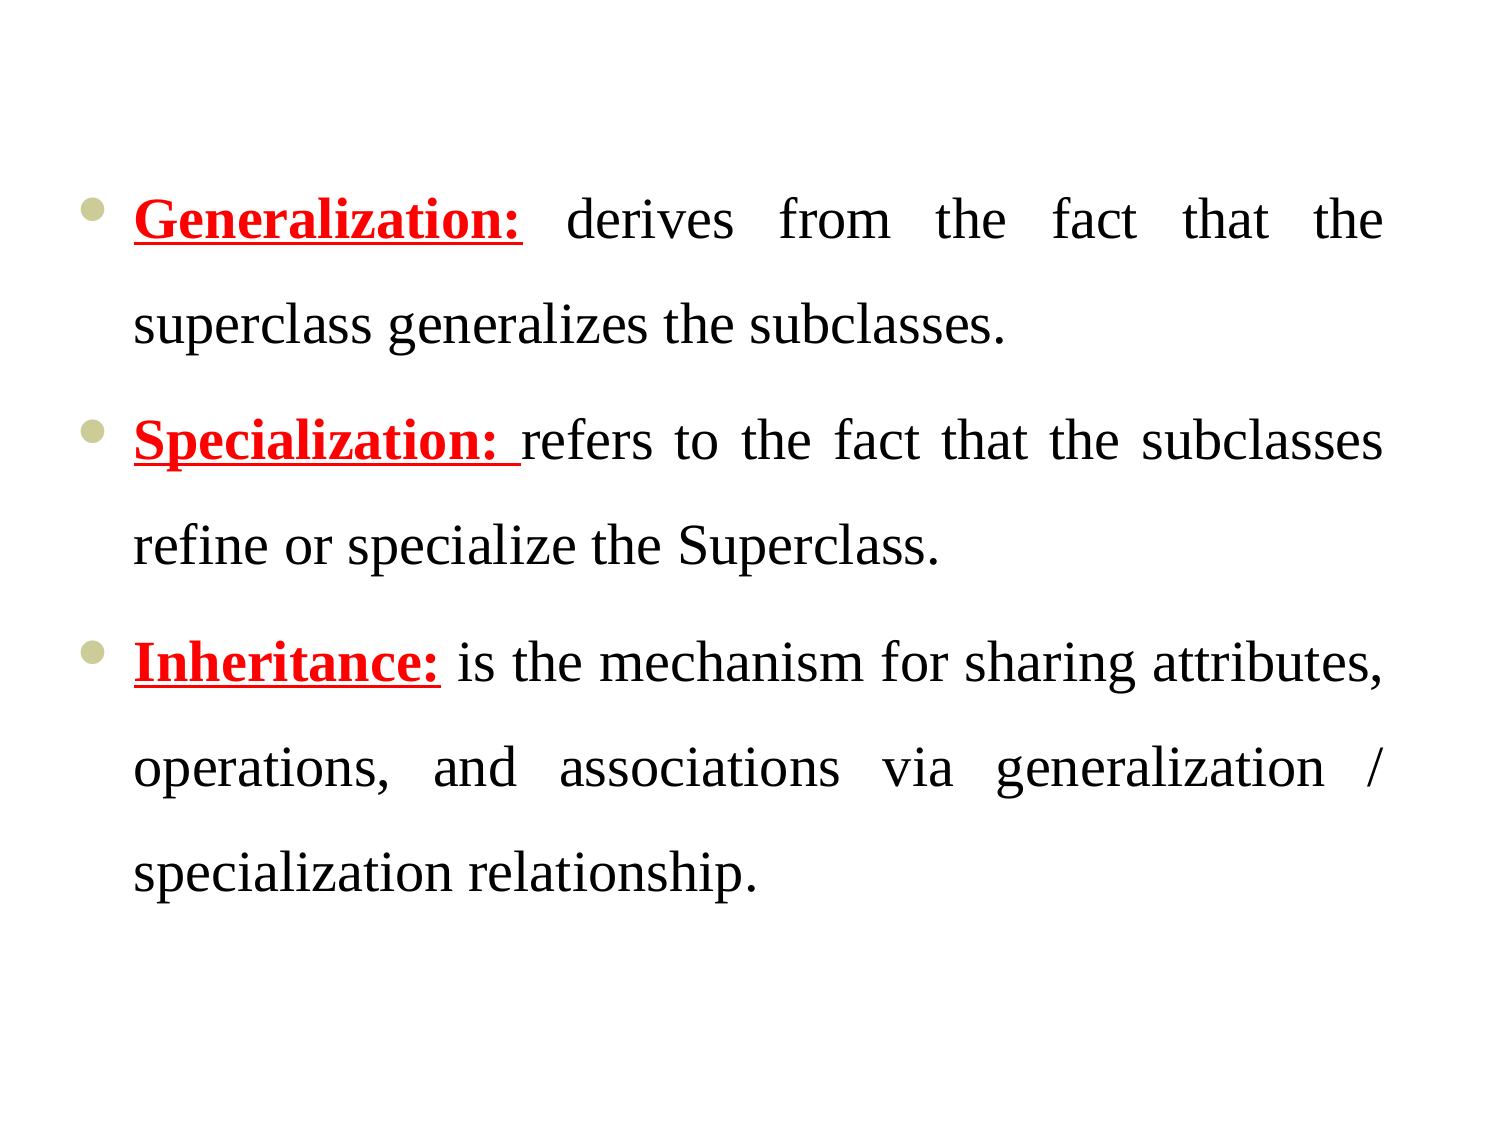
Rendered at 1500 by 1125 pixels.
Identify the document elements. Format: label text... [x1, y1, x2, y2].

list Generalization: derives from the fact that the superclass generalizes the subclasses. Specialization: refers to the fact that the subclasses refine or specialize the Superclass. Inheritance: is the mechanism for sharing attributes, operations, and associations via generalization / specialization relationship. [62, 137, 1400, 800]
